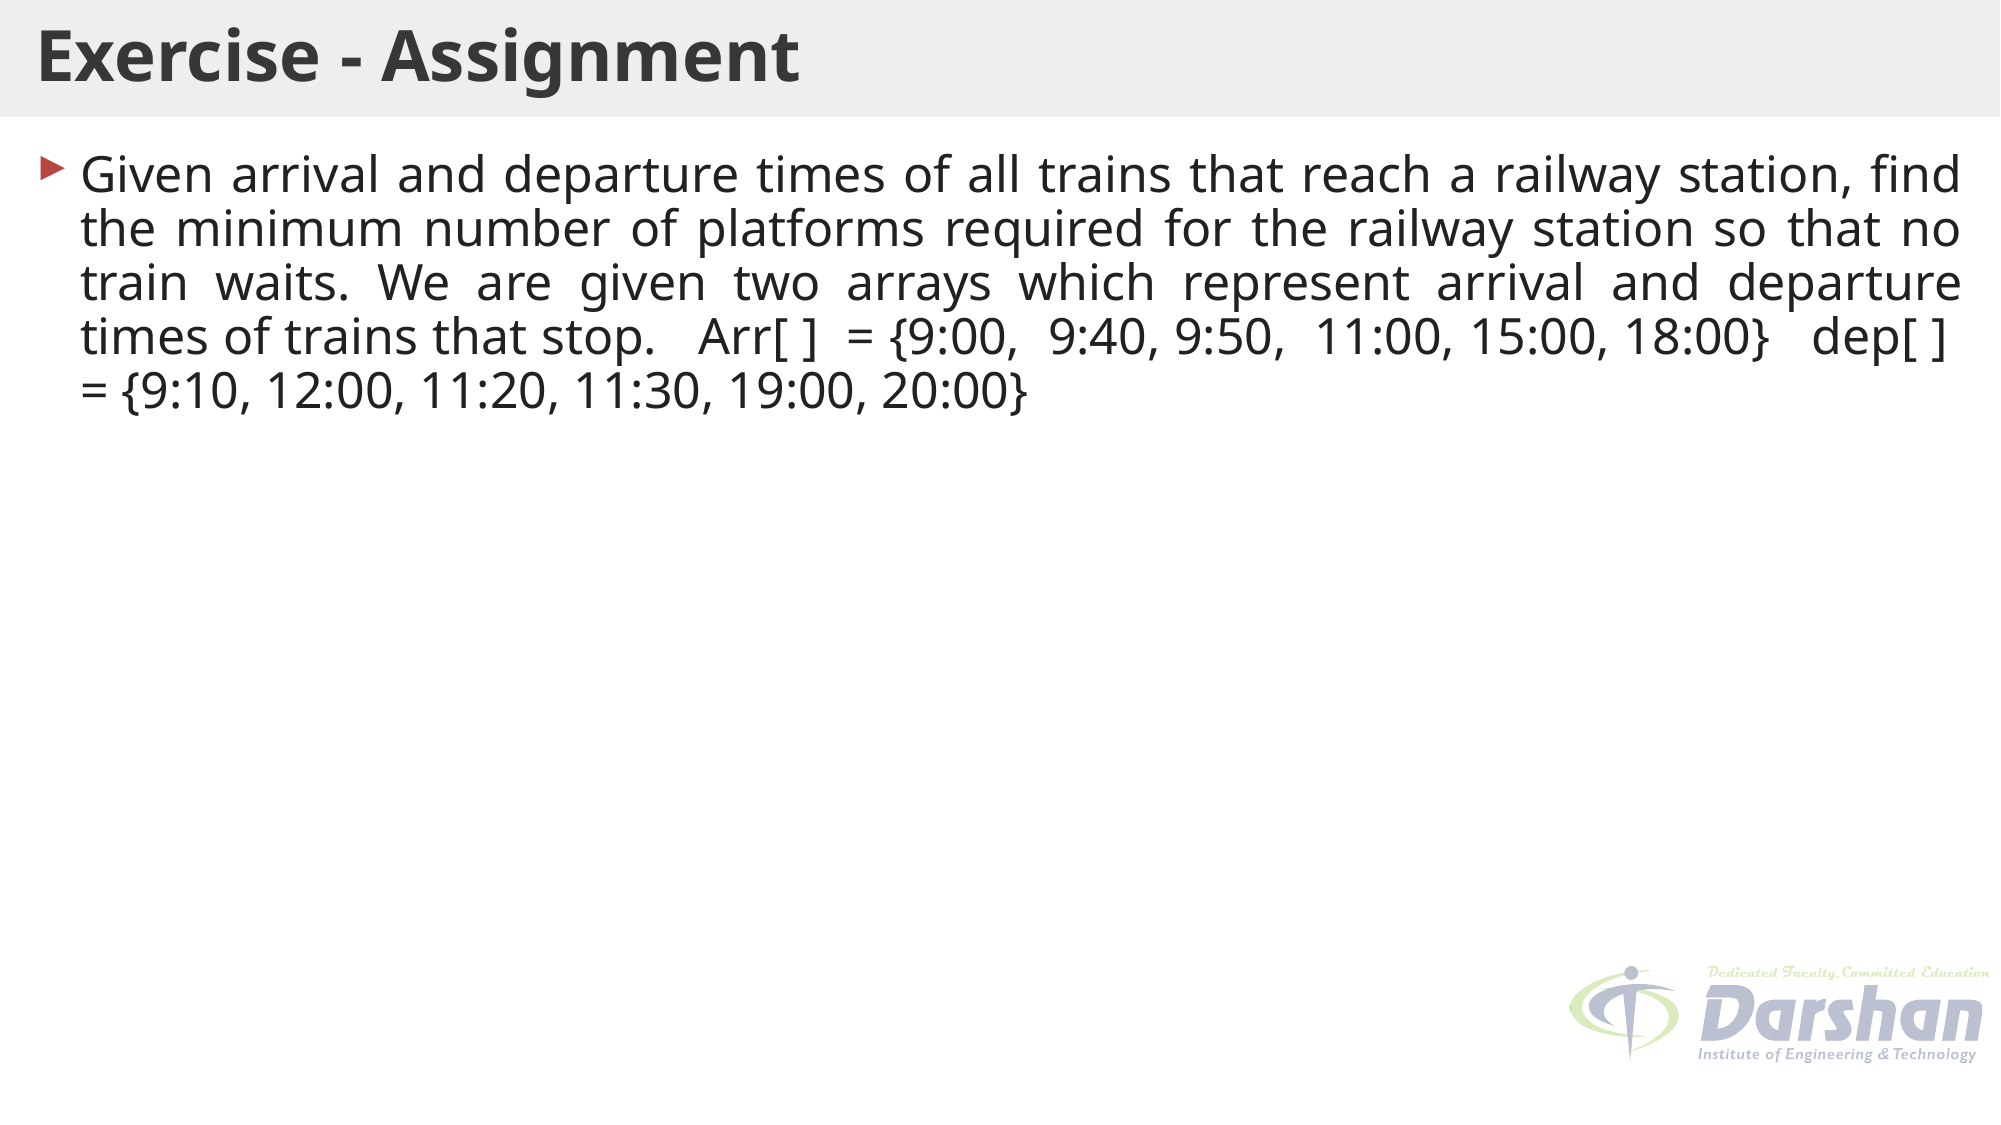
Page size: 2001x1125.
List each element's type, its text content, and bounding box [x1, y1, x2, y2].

text_box 3 [1570, 966, 1990, 1063]
list Given arrival and departure times of all trains that reach a railway station, find the minimum number of platforms required for the railway station so that no train waits. We are given two arrays which represent arrival and departure times of trains that stop. Arr[ ] = {9:00, 9:40, 9:50, 11:00, 15:00, 18:00} dep[ ] = {9:10, 12:00, 11:20, 11:30, 19:00, 20:00} [21, 141, 1979, 1059]
title Exercise - Assignment [0, 0, 2000, 117]
